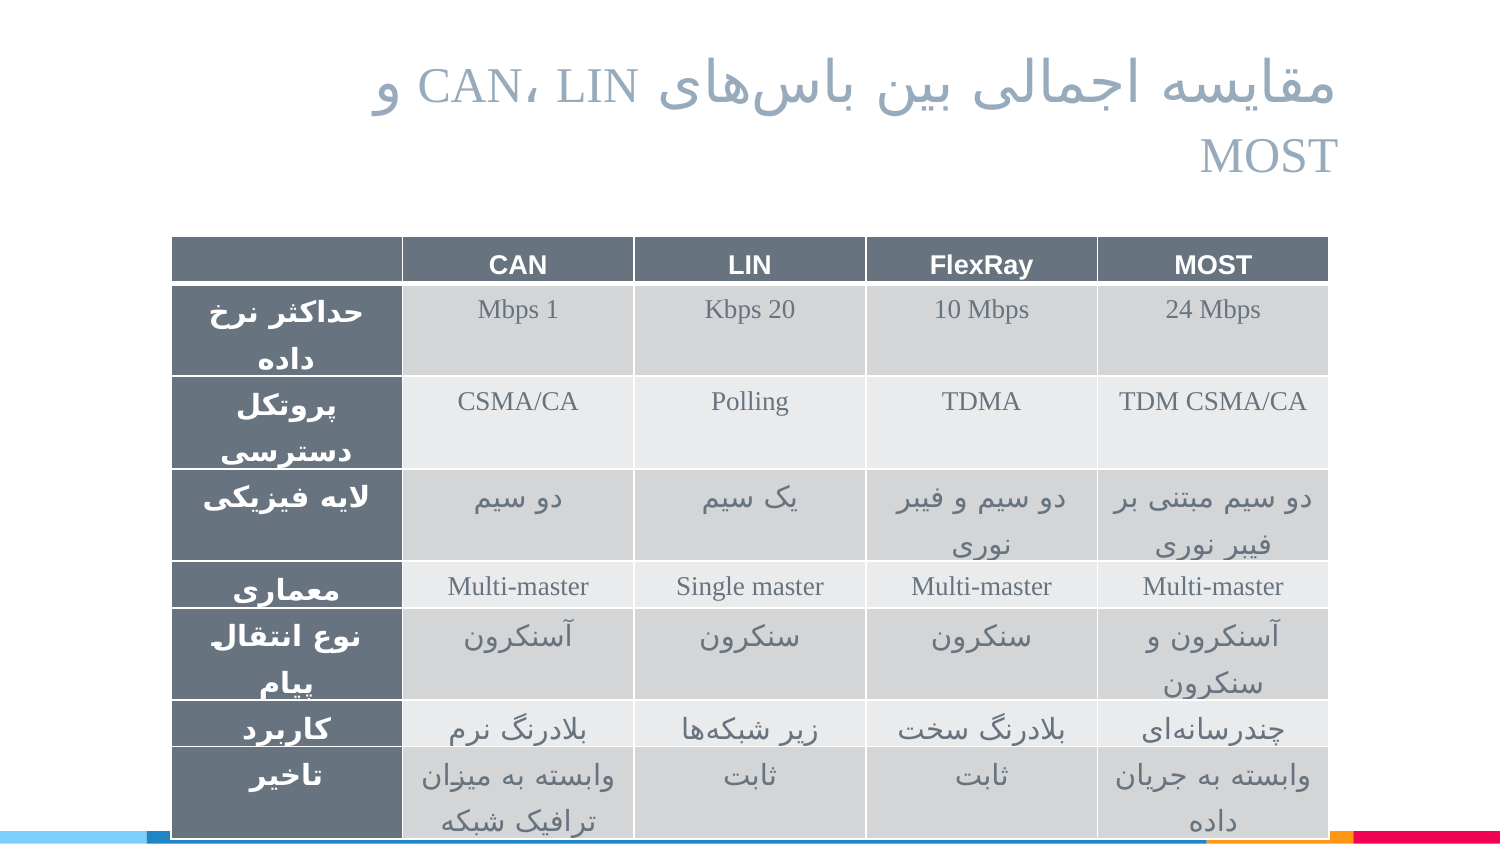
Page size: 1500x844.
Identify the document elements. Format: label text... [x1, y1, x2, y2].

table_cell زیر شبکه‌ها [635, 701, 865, 746]
table_cell وابسته به جریان داده [1098, 747, 1328, 838]
table_cell آسنکرون و سنکرون [1098, 609, 1328, 699]
table_cell بلادرنگ نرم [403, 701, 633, 746]
table_cell معماری [172, 562, 402, 607]
table_cell 1 Mbps [403, 286, 633, 375]
table_cell دو سیم مبتنی بر فیبر نوری [1098, 470, 1328, 560]
table_cell تاخیر [172, 747, 402, 838]
table_cell سنکرون [867, 609, 1097, 699]
table_cell کاربرد [172, 701, 402, 746]
table_cell لایه فیزیکی [172, 470, 402, 560]
table_cell Multi-master [867, 562, 1097, 607]
table_cell 10 Mbps [867, 286, 1097, 375]
table_header LIN [635, 237, 865, 281]
table_cell Polling [635, 377, 865, 468]
table_cell پروتکل دسترسی [172, 377, 402, 468]
table_cell ثابت [635, 747, 865, 838]
table_cell سنکرون [635, 609, 865, 699]
table_header MOST [1098, 237, 1328, 281]
table_header [172, 237, 402, 281]
table_cell Single master [635, 562, 865, 607]
table_cell CSMA/CA [403, 377, 633, 468]
table_cell حداکثر نرخ داده [172, 286, 402, 375]
table_cell چندرسانه‌ای [1098, 701, 1328, 746]
table_cell دو سیم و فیبر نوری [867, 470, 1097, 560]
table_cell وابسته به میزان ترافیک شبکه [403, 747, 633, 838]
table_cell دو سیم [403, 470, 633, 560]
table_cell Multi-master [1098, 562, 1328, 607]
table_cell یک سیم [635, 470, 865, 560]
table_cell TDMA [867, 377, 1097, 468]
table_cell بلادرنگ سخت [867, 701, 1097, 746]
table_cell Multi-master [403, 562, 633, 607]
table_cell 20 Kbps [635, 286, 865, 375]
table_cell آسنکرون [403, 609, 633, 699]
title مقایسه اجمالی بین باس‌های CAN، LIN و MOST [293, 58, 1354, 200]
table_header CAN [403, 237, 633, 281]
table_cell نوع انتقال پیام [172, 609, 402, 699]
table_header FlexRay [867, 237, 1097, 281]
table_cell TDM CSMA/CA [1098, 377, 1328, 468]
table_cell 24 Mbps [1098, 286, 1328, 375]
table_cell ثابت [867, 747, 1097, 838]
